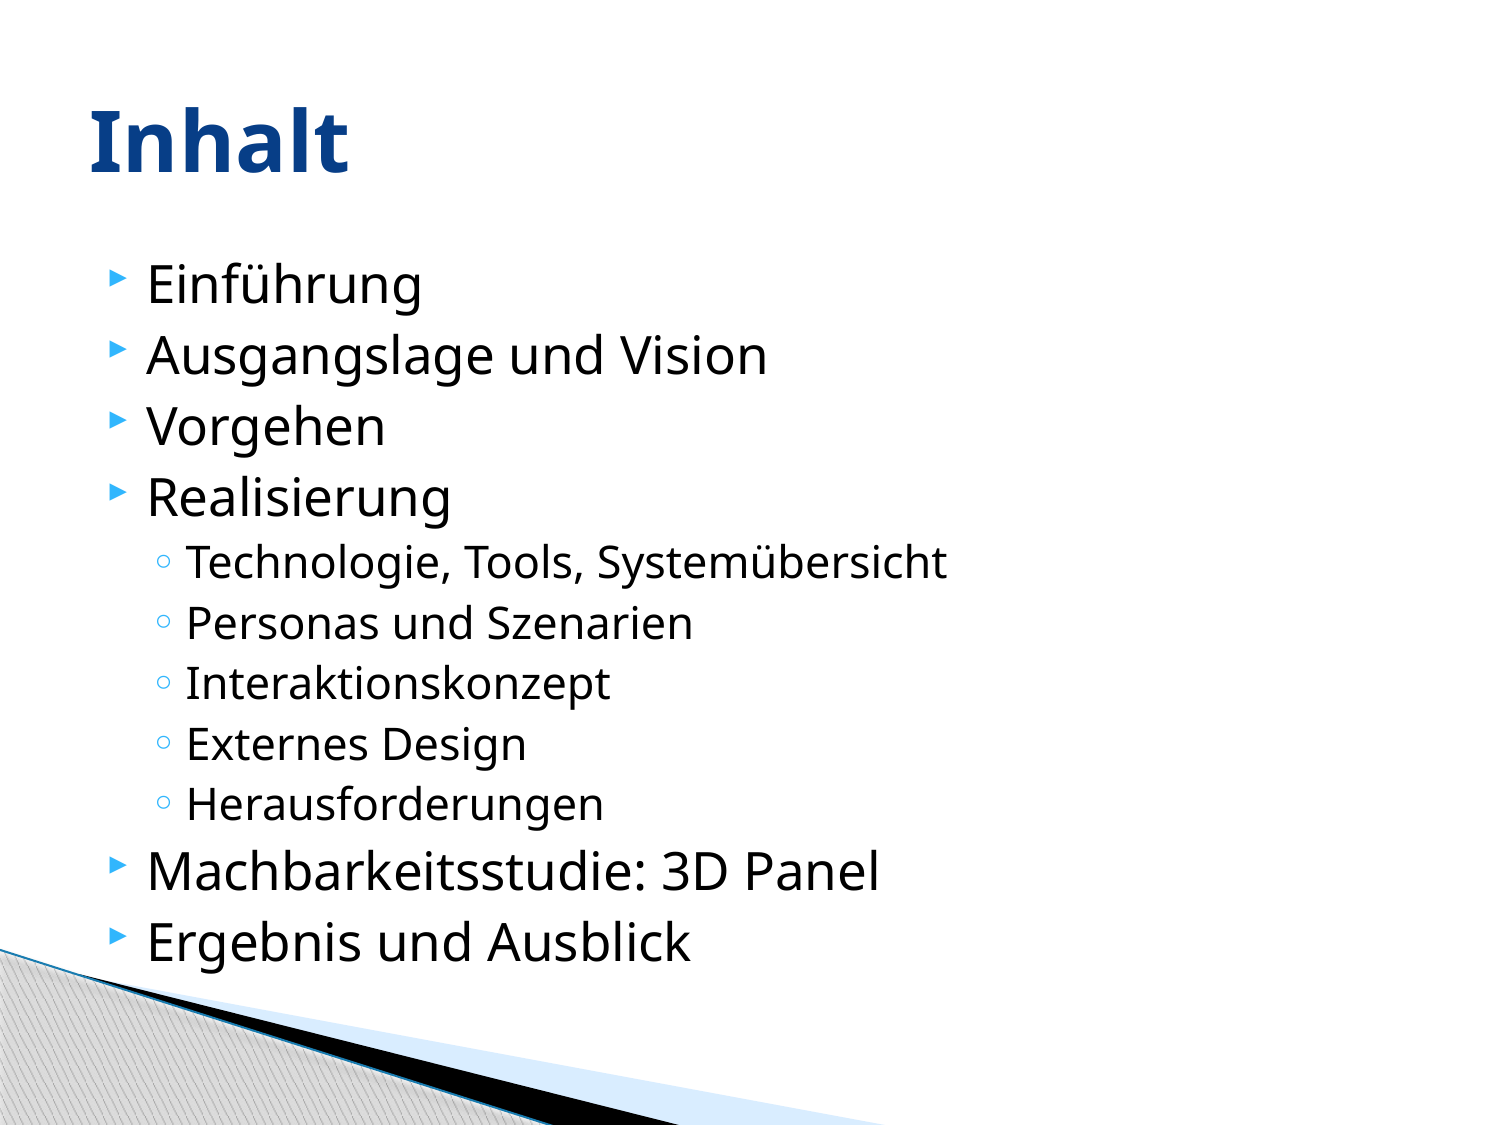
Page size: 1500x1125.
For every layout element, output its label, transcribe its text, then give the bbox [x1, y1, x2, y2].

title Inhalt [75, 45, 1425, 233]
list Einführung Ausgangslage und Vision Vorgehen Realisierung Technologie, Tools, Systemübersicht Personas und Szenarien Interaktionskonzept Externes Design Herausforderungen Machbarkeitsstudie: 3D Panel Ergebnis und Ausblick [75, 243, 1425, 986]
